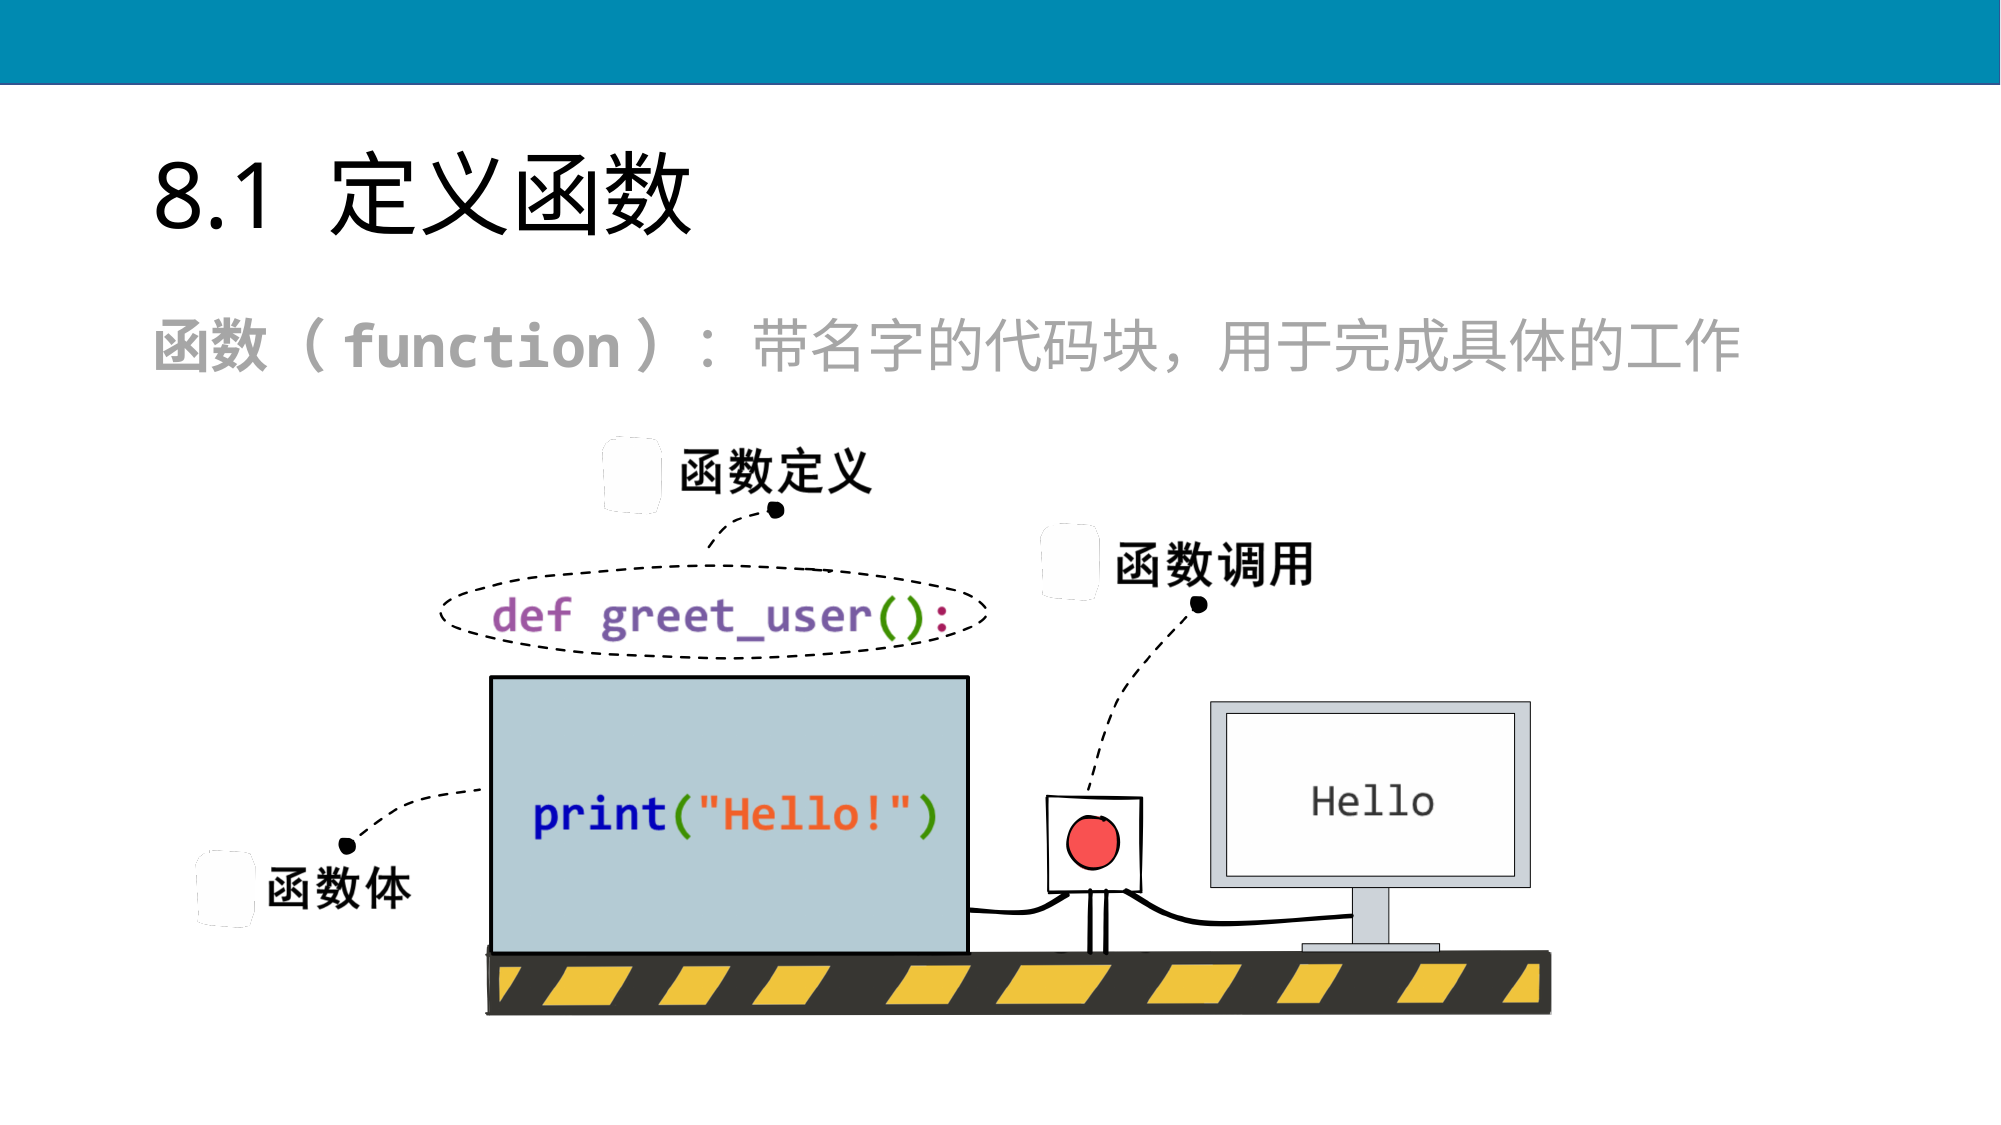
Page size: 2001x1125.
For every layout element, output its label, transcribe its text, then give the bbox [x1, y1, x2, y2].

list 函数（function）：带名字的代码块，用于完成具体的工作 [137, 310, 1863, 1024]
title 8.1 定义函数 [137, 115, 1863, 282]
picture [187, 410, 1561, 1024]
